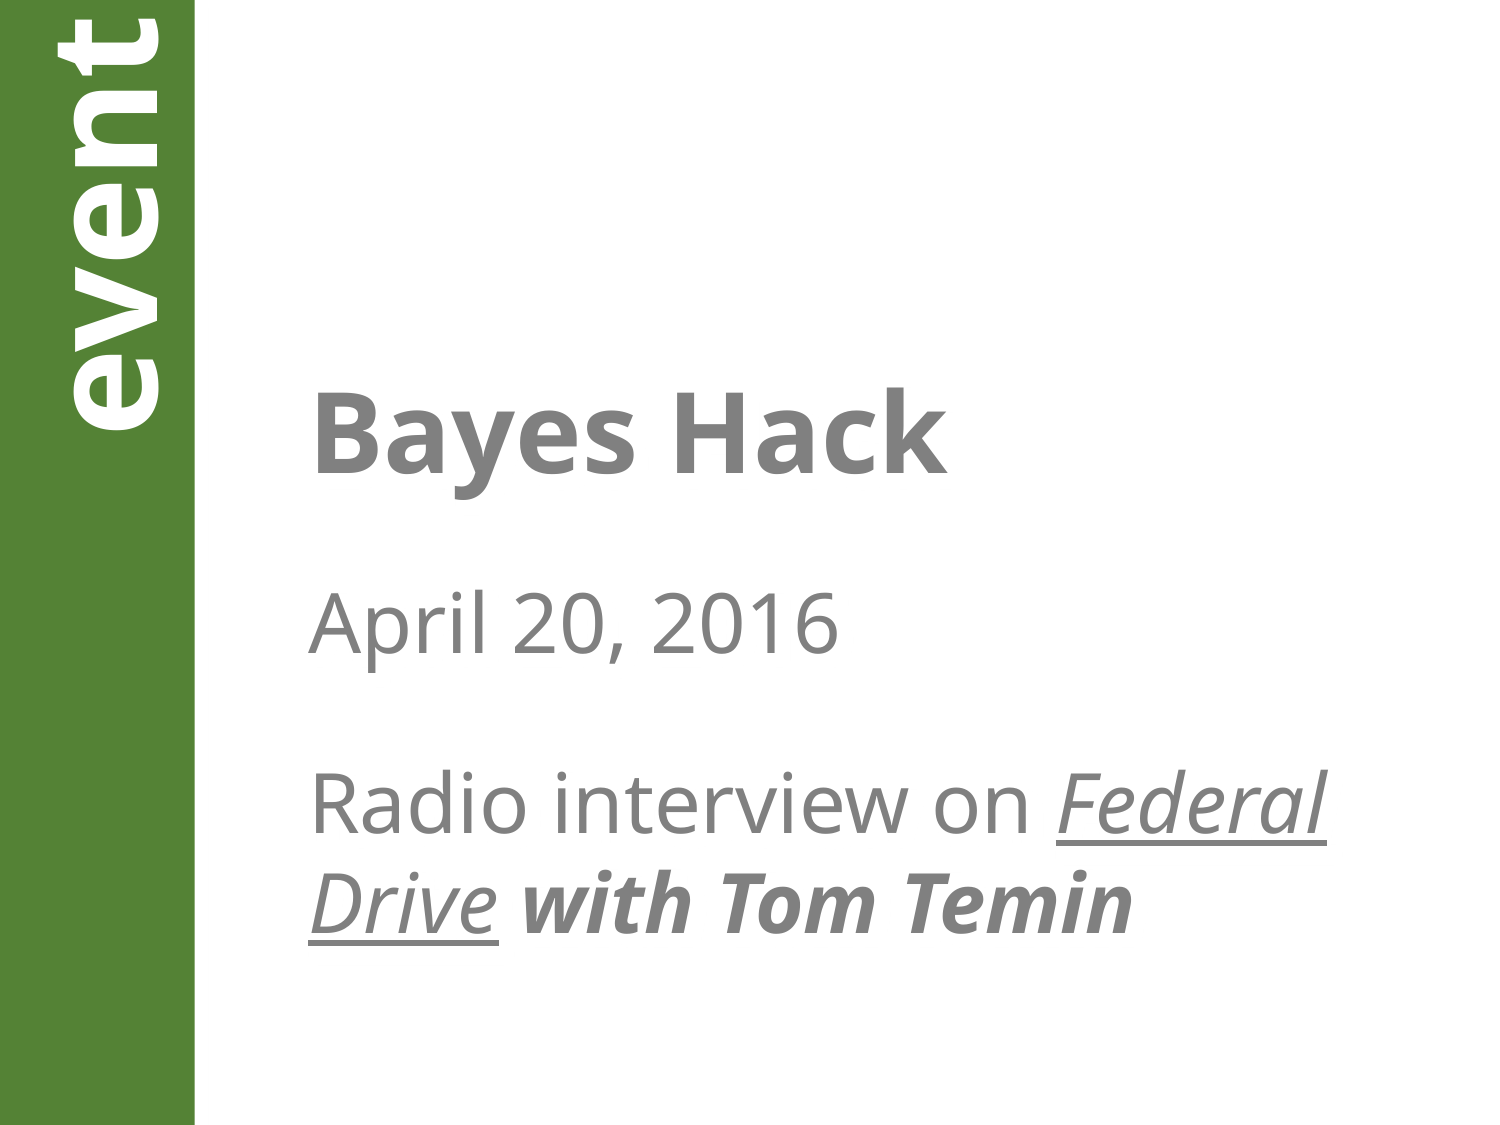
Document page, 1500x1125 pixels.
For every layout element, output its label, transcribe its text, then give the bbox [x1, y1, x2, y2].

text_box Bayes Hack [293, 353, 1454, 504]
text_box April 20, 2016 Radio interview on Federal Drive with Tom Temin [293, 562, 1454, 958]
text_box event [0, 0, 195, 1125]
